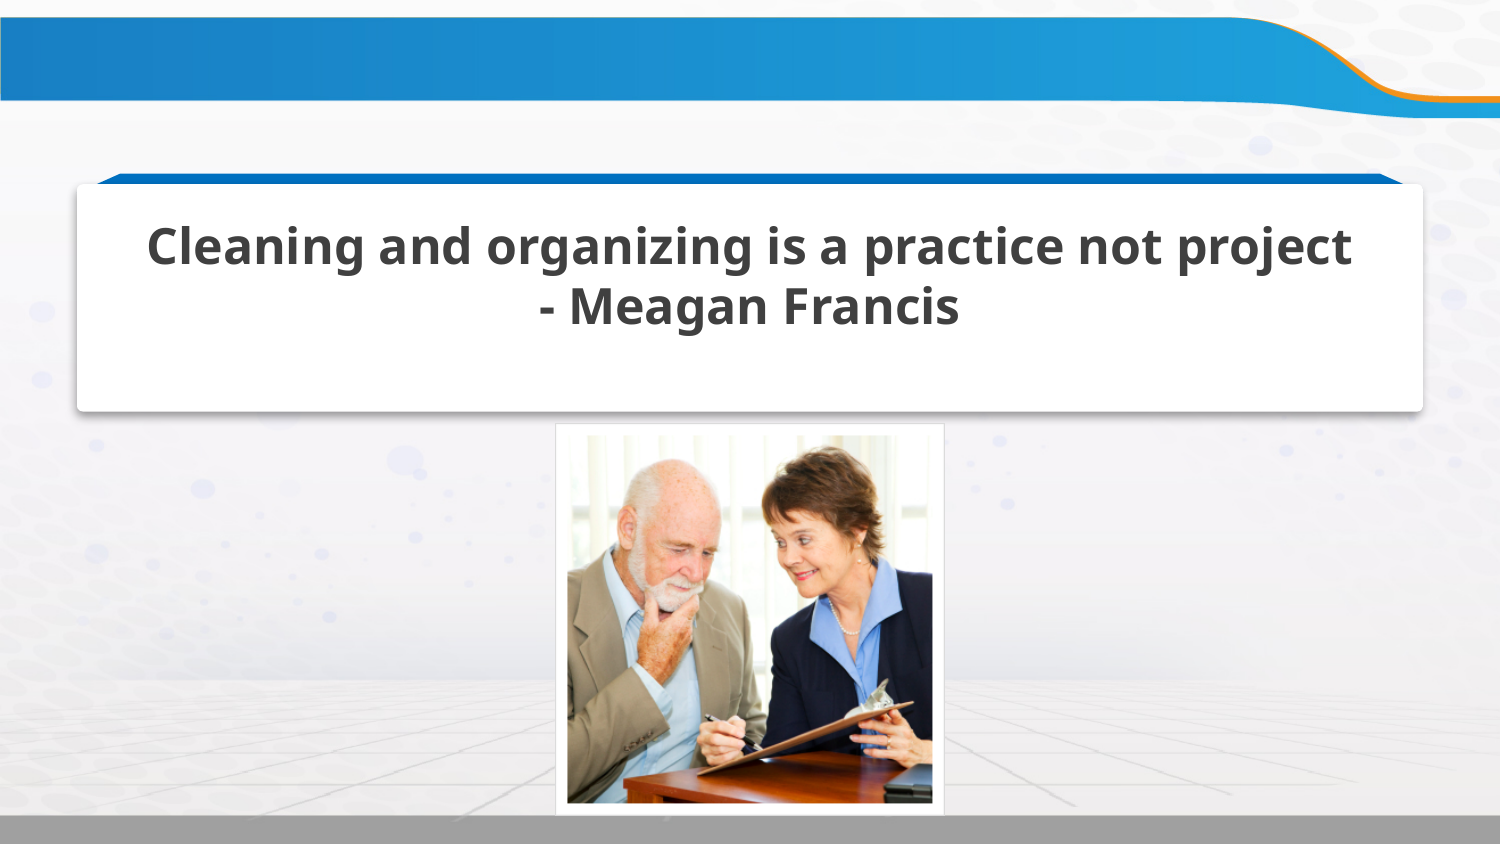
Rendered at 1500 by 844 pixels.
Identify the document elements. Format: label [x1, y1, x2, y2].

text_box [76, 173, 1424, 412]
picture [0, 0, 1500, 844]
